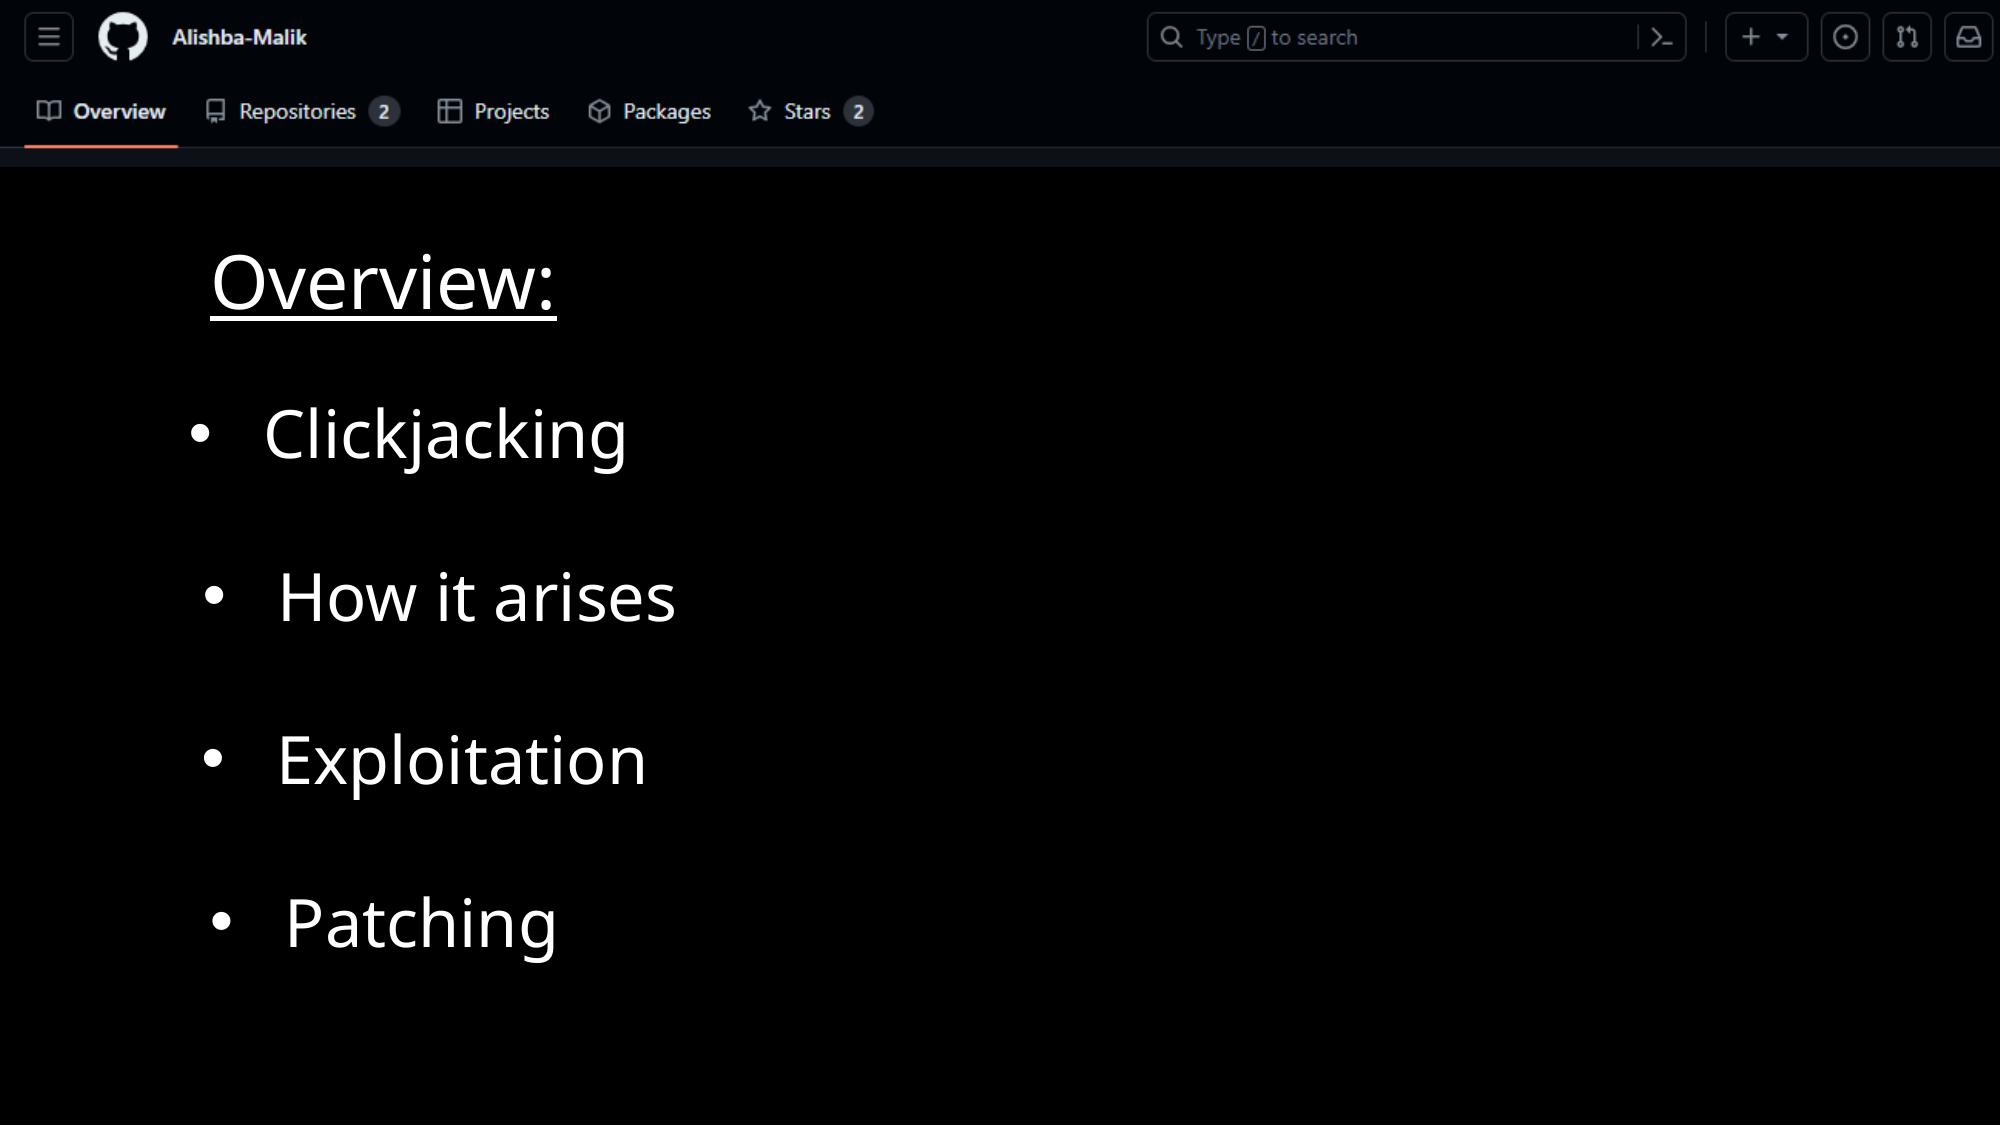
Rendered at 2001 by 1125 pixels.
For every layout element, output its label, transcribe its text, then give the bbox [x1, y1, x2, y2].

text_box Exploitation [186, 710, 787, 805]
text_box Clickjacking [174, 384, 825, 480]
text_box How it arises [187, 547, 694, 642]
text_box Overview: [195, 227, 572, 333]
picture [0, 0, 2000, 167]
text_box Patching [195, 873, 718, 968]
